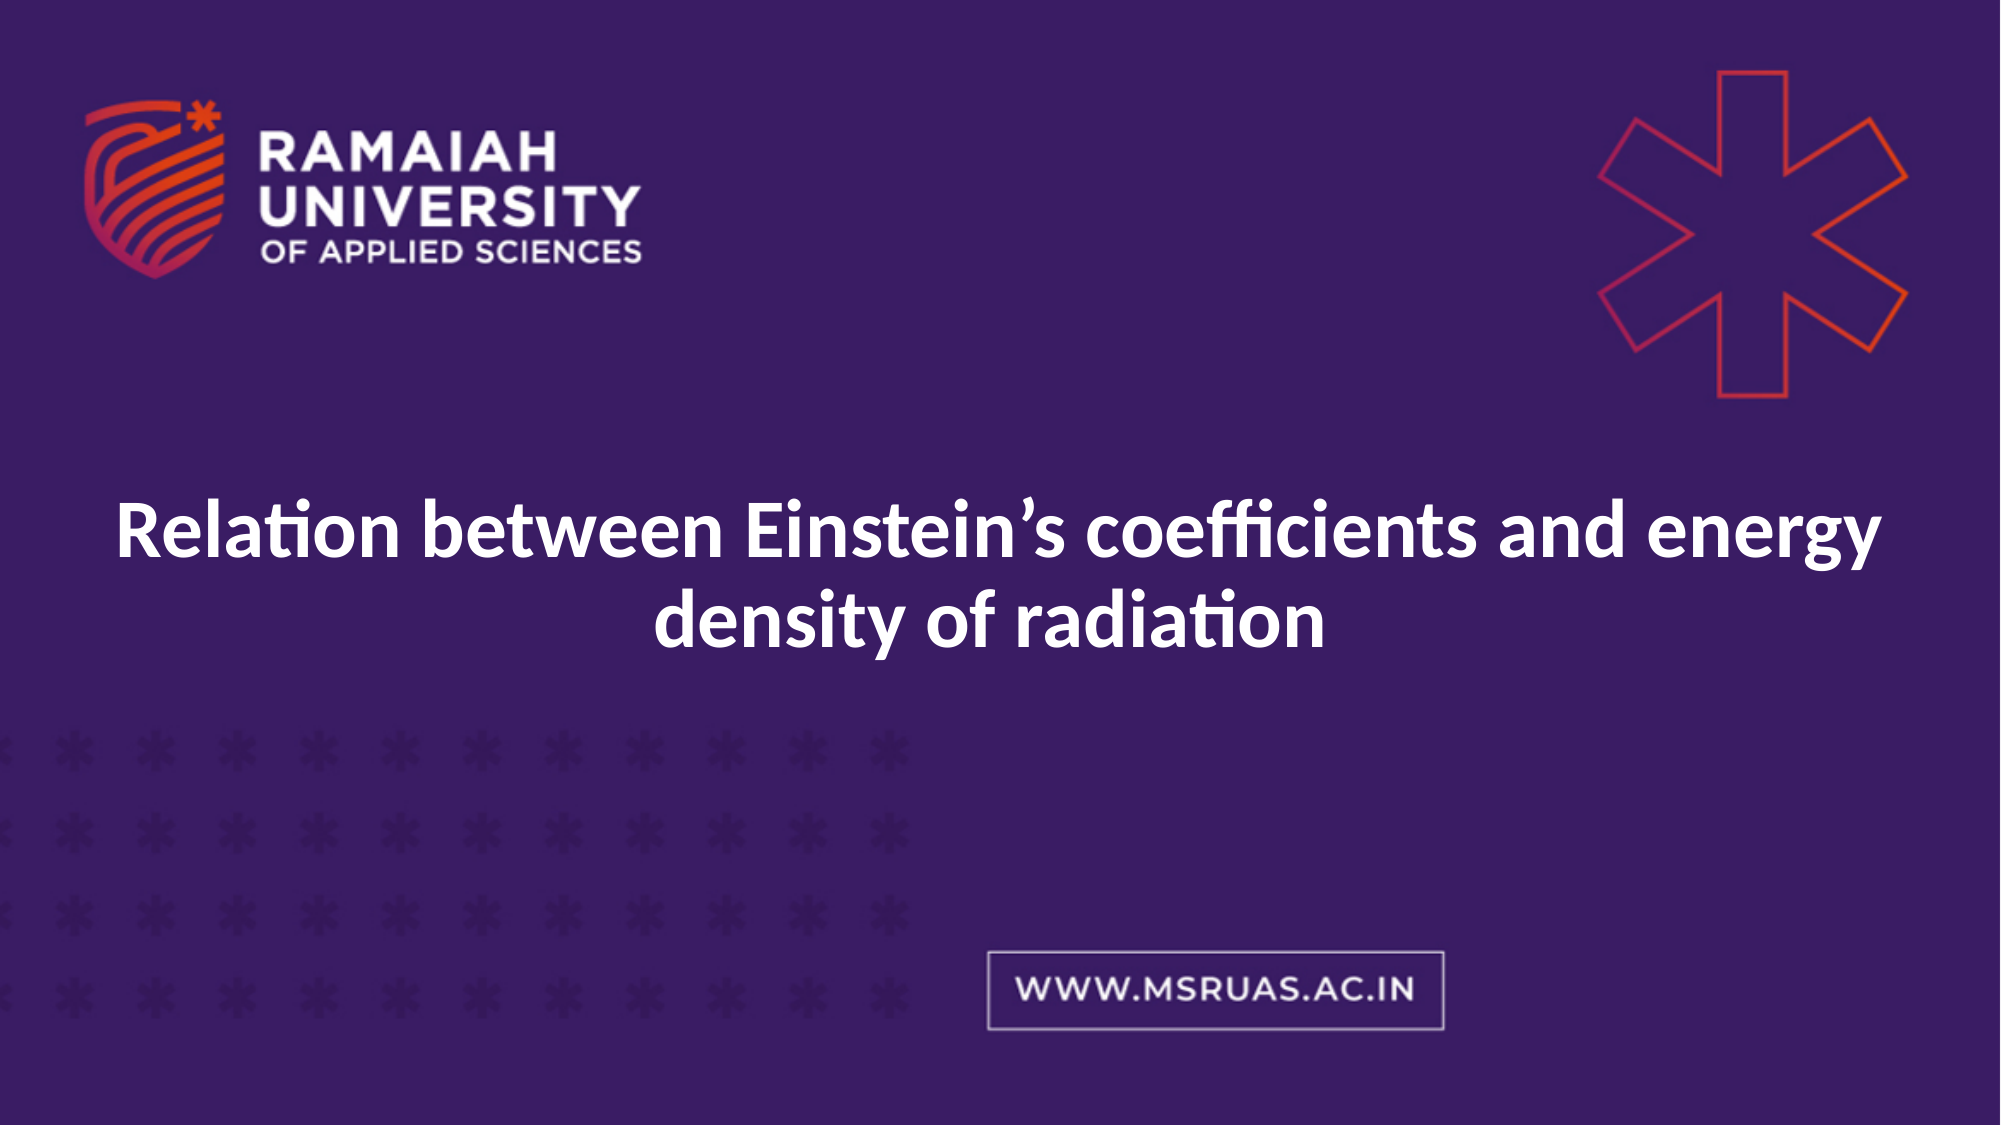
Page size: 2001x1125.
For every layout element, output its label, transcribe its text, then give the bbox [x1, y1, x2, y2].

text_box Relation between Einstein’s coefficients and energy density of radiation [0, 299, 2000, 852]
